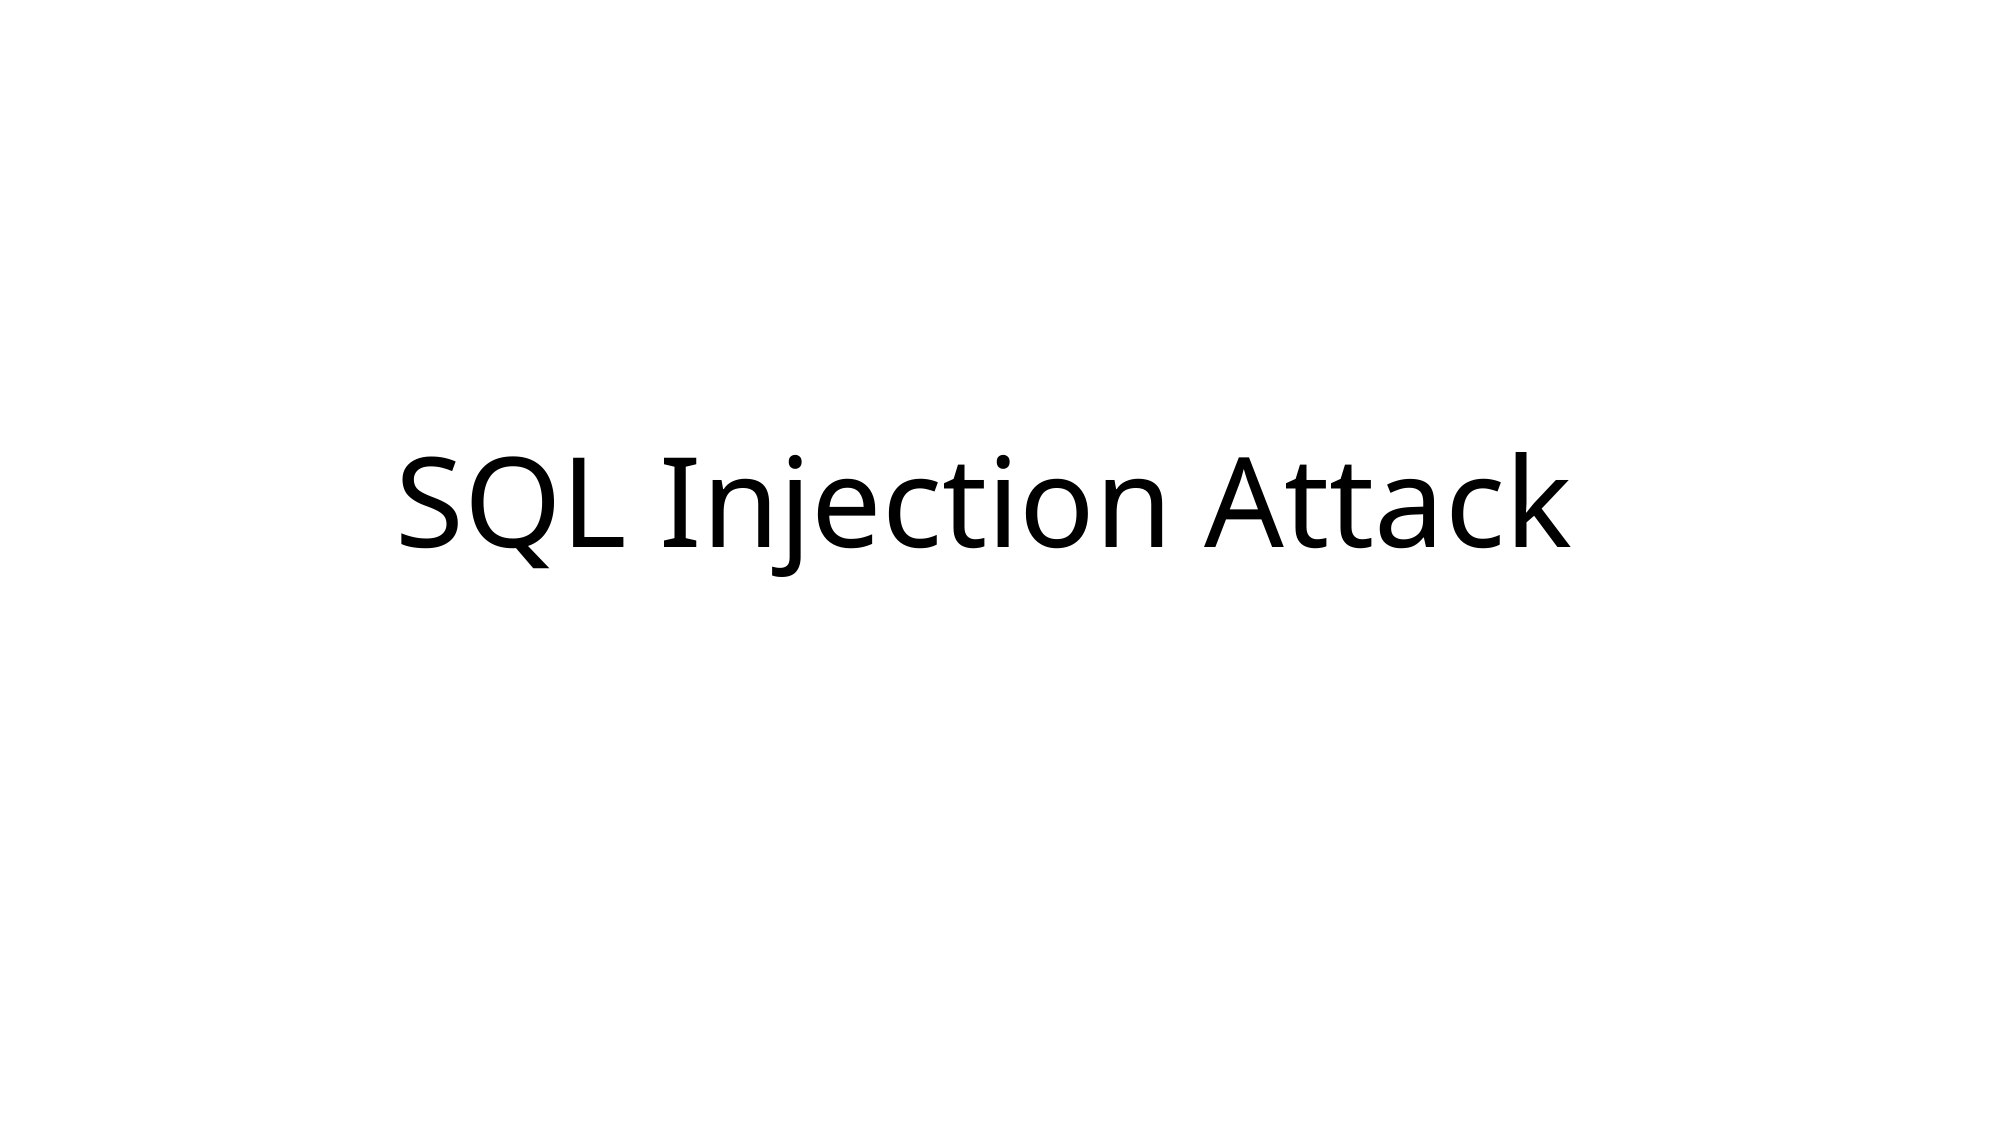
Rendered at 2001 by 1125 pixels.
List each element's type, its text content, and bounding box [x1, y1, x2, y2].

title SQL Injection Attack [234, 351, 1735, 733]
